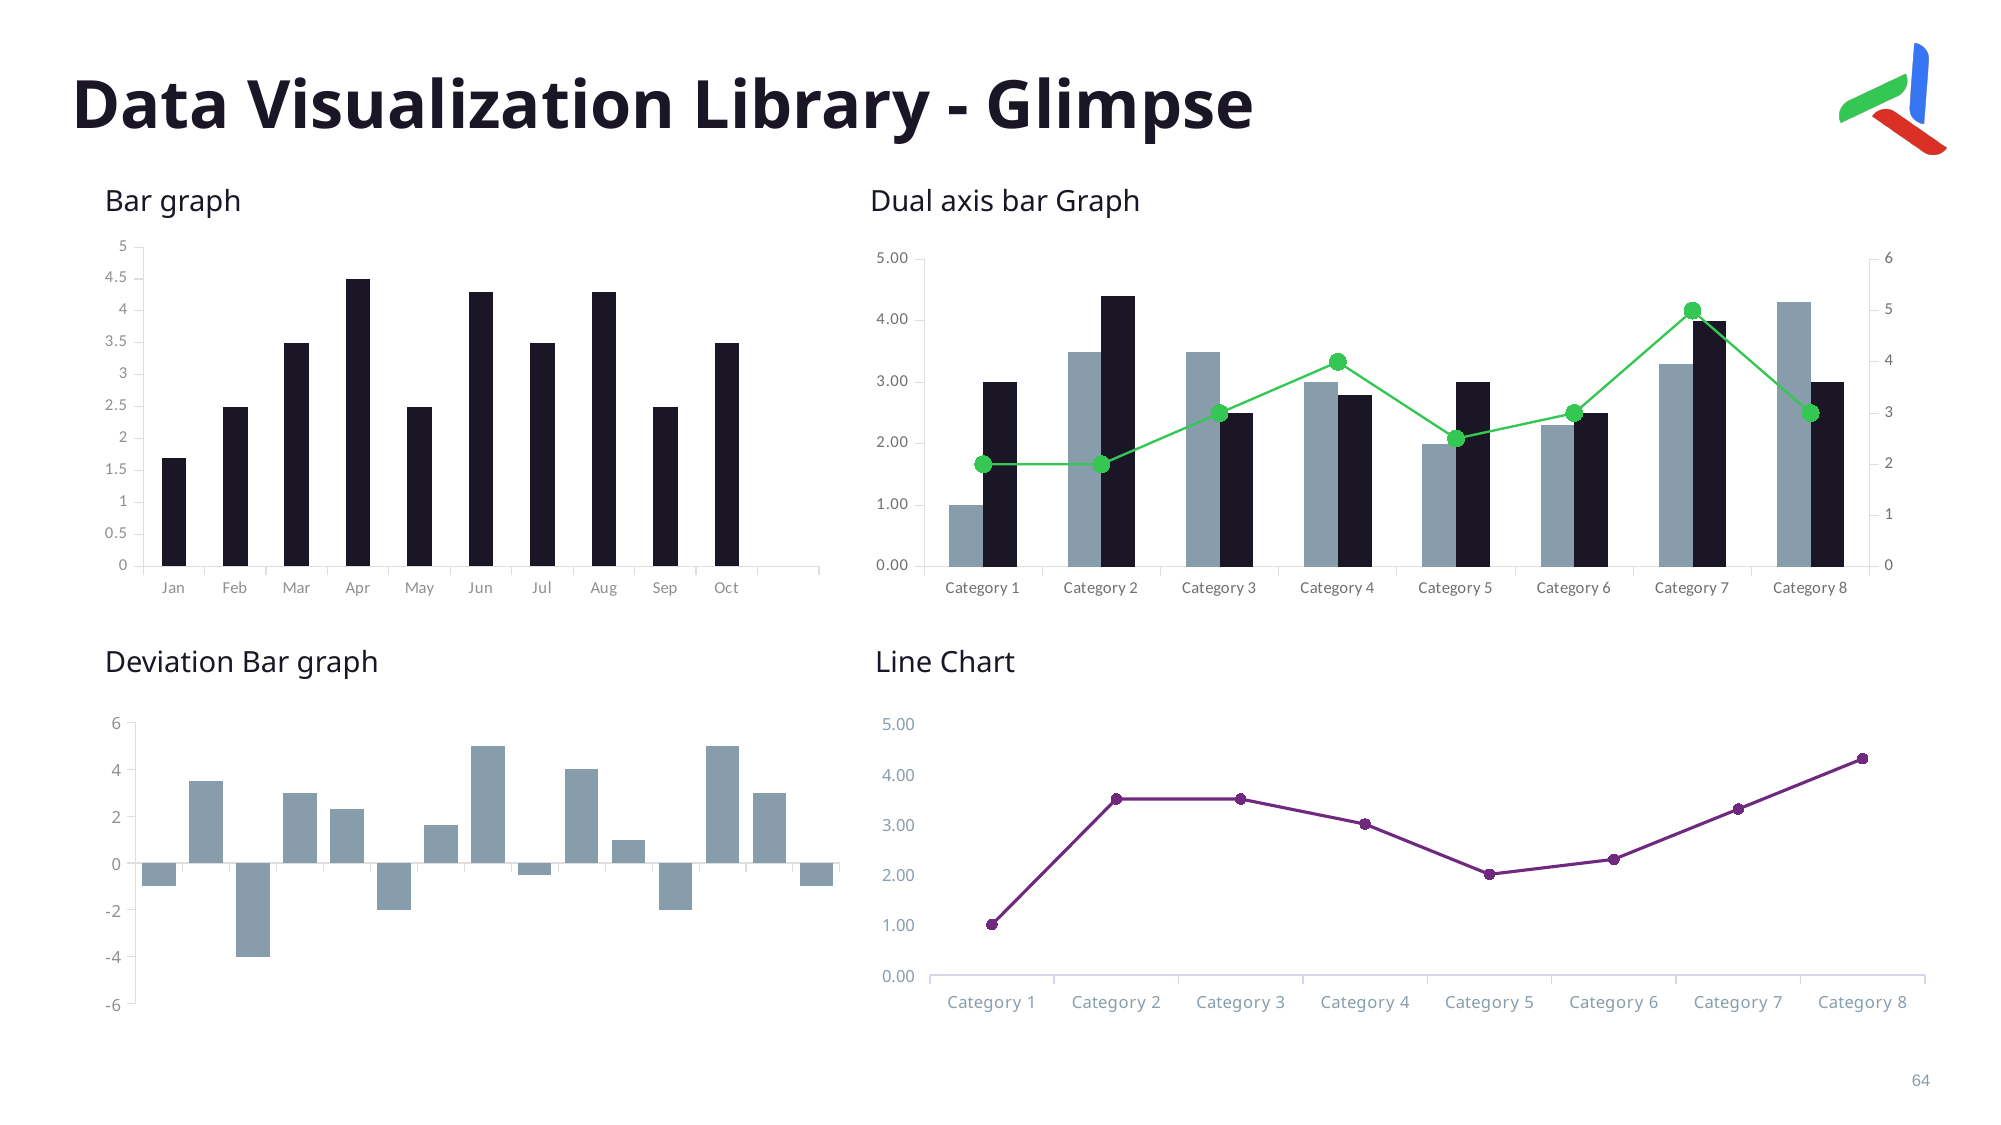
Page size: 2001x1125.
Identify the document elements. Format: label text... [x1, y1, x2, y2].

picture [1839, 43, 1947, 155]
list Data Visualization Library - Glimpse [56, 54, 1945, 154]
chart [855, 243, 1916, 606]
chart [860, 705, 1947, 1020]
text_box Bar graph [90, 167, 416, 225]
text_box Deviation Bar graph [90, 628, 416, 686]
chart [89, 230, 834, 606]
text_box Dual axis bar Graph [855, 168, 1181, 225]
chart [89, 704, 856, 1023]
text_box Line Chart [860, 629, 1187, 686]
